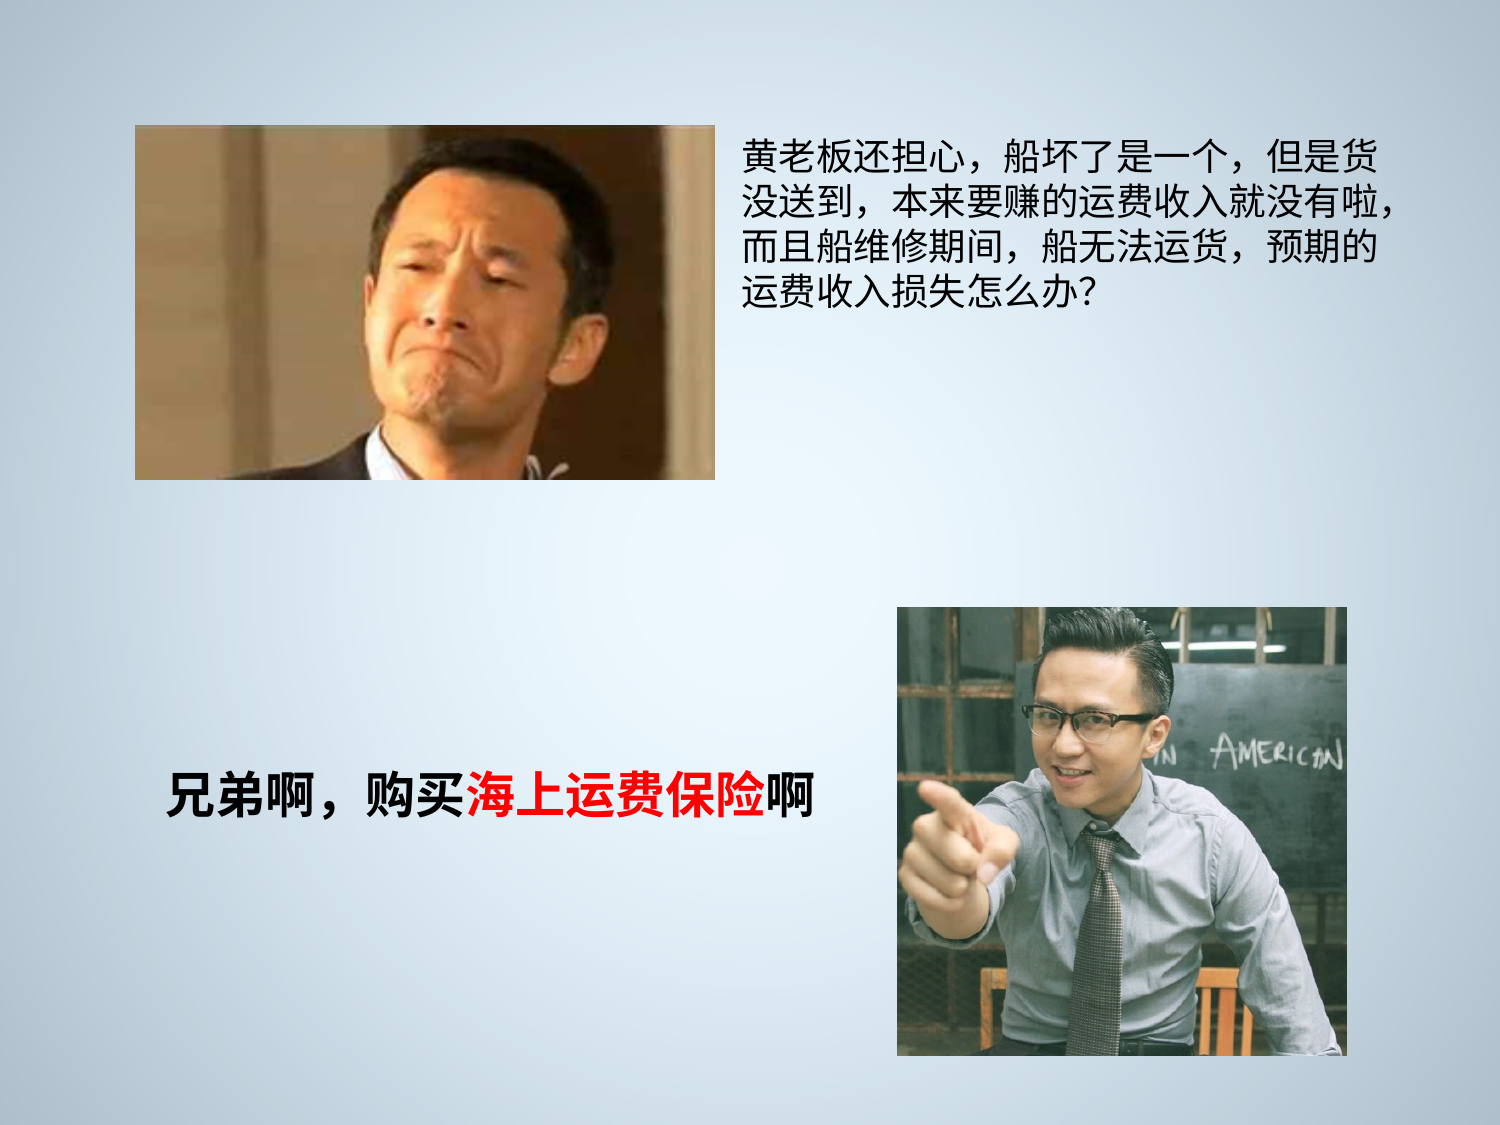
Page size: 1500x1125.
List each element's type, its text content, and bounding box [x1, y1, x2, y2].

text_box 兄弟啊，购买海上运费保险啊 [151, 755, 831, 831]
picture [0, 0, 1500, 1125]
text_box 黄老板还担心，船坏了是一个，但是货没送到，本来要赚的运费收入就没有啦，而且船维修期间，船无法运货，预期的运费收入损失怎么办？ [726, 125, 1400, 321]
